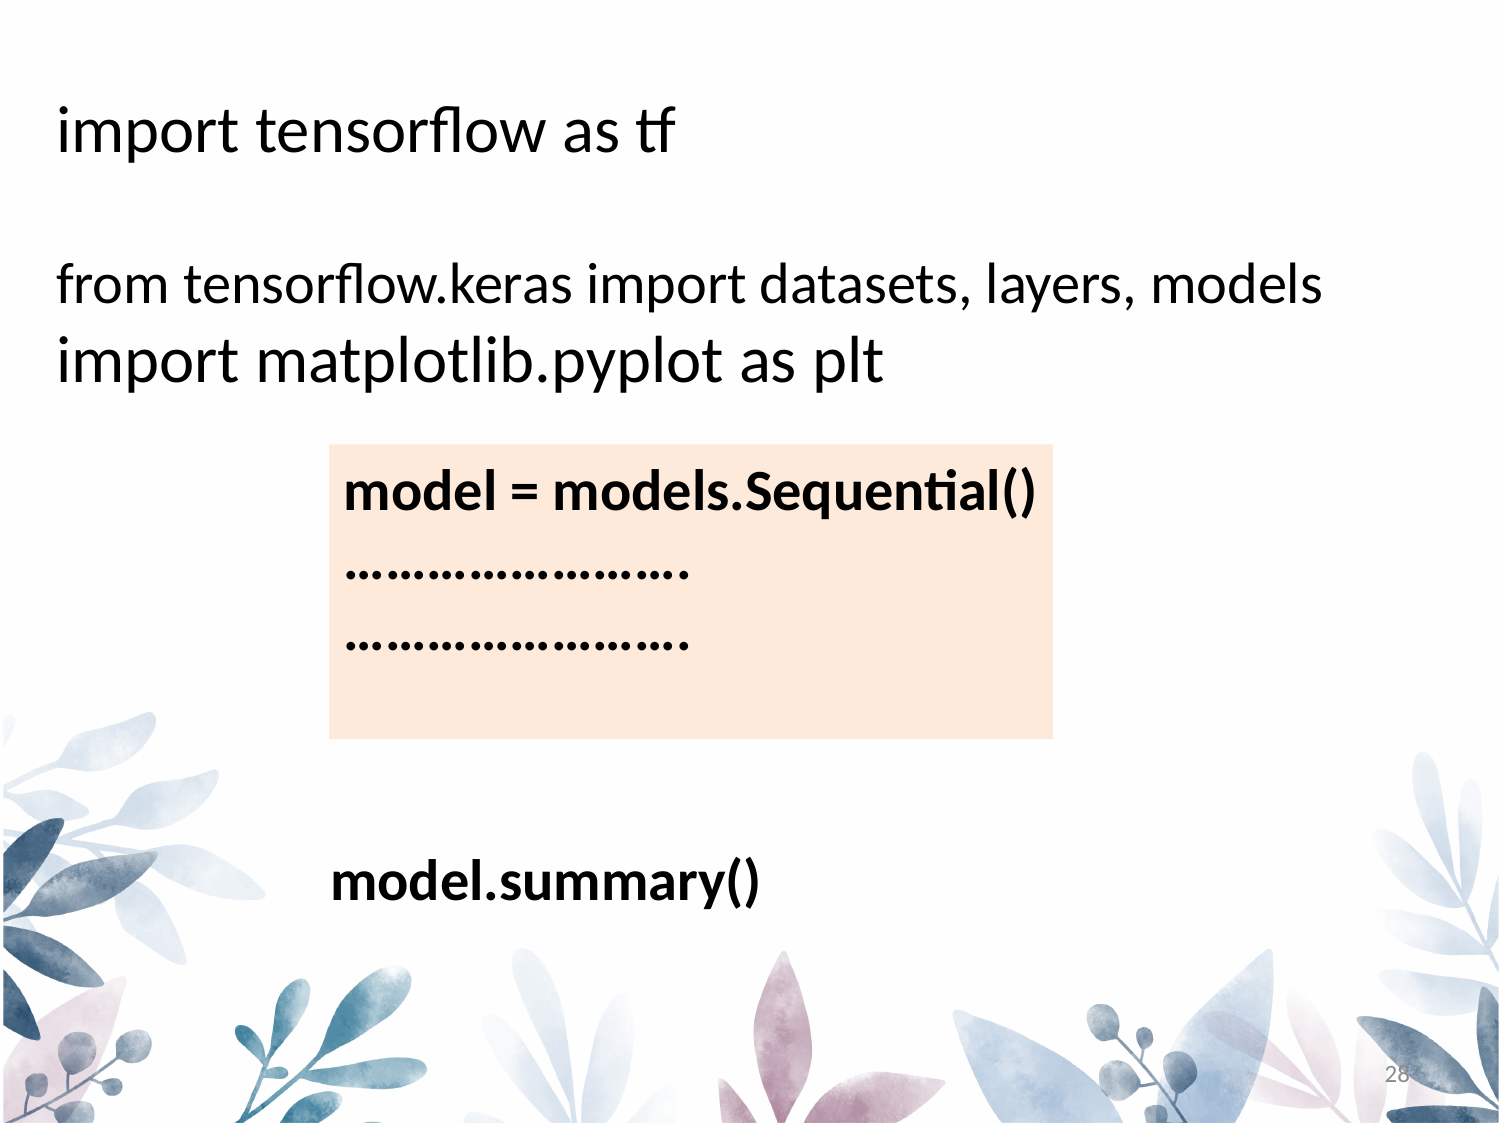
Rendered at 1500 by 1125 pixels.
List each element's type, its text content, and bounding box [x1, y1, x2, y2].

text_box model.summary() [315, 834, 778, 919]
picture [0, 0, 1500, 1125]
slide_number 28 [1074, 1042, 1425, 1103]
text_box model = models.Sequential() ……………………. ……………………. [329, 444, 1053, 739]
text_box import tensorflow as tf from tensorflow.keras import datasets, layers, models import matplotlib.pyplot as plt [41, 78, 1471, 403]
